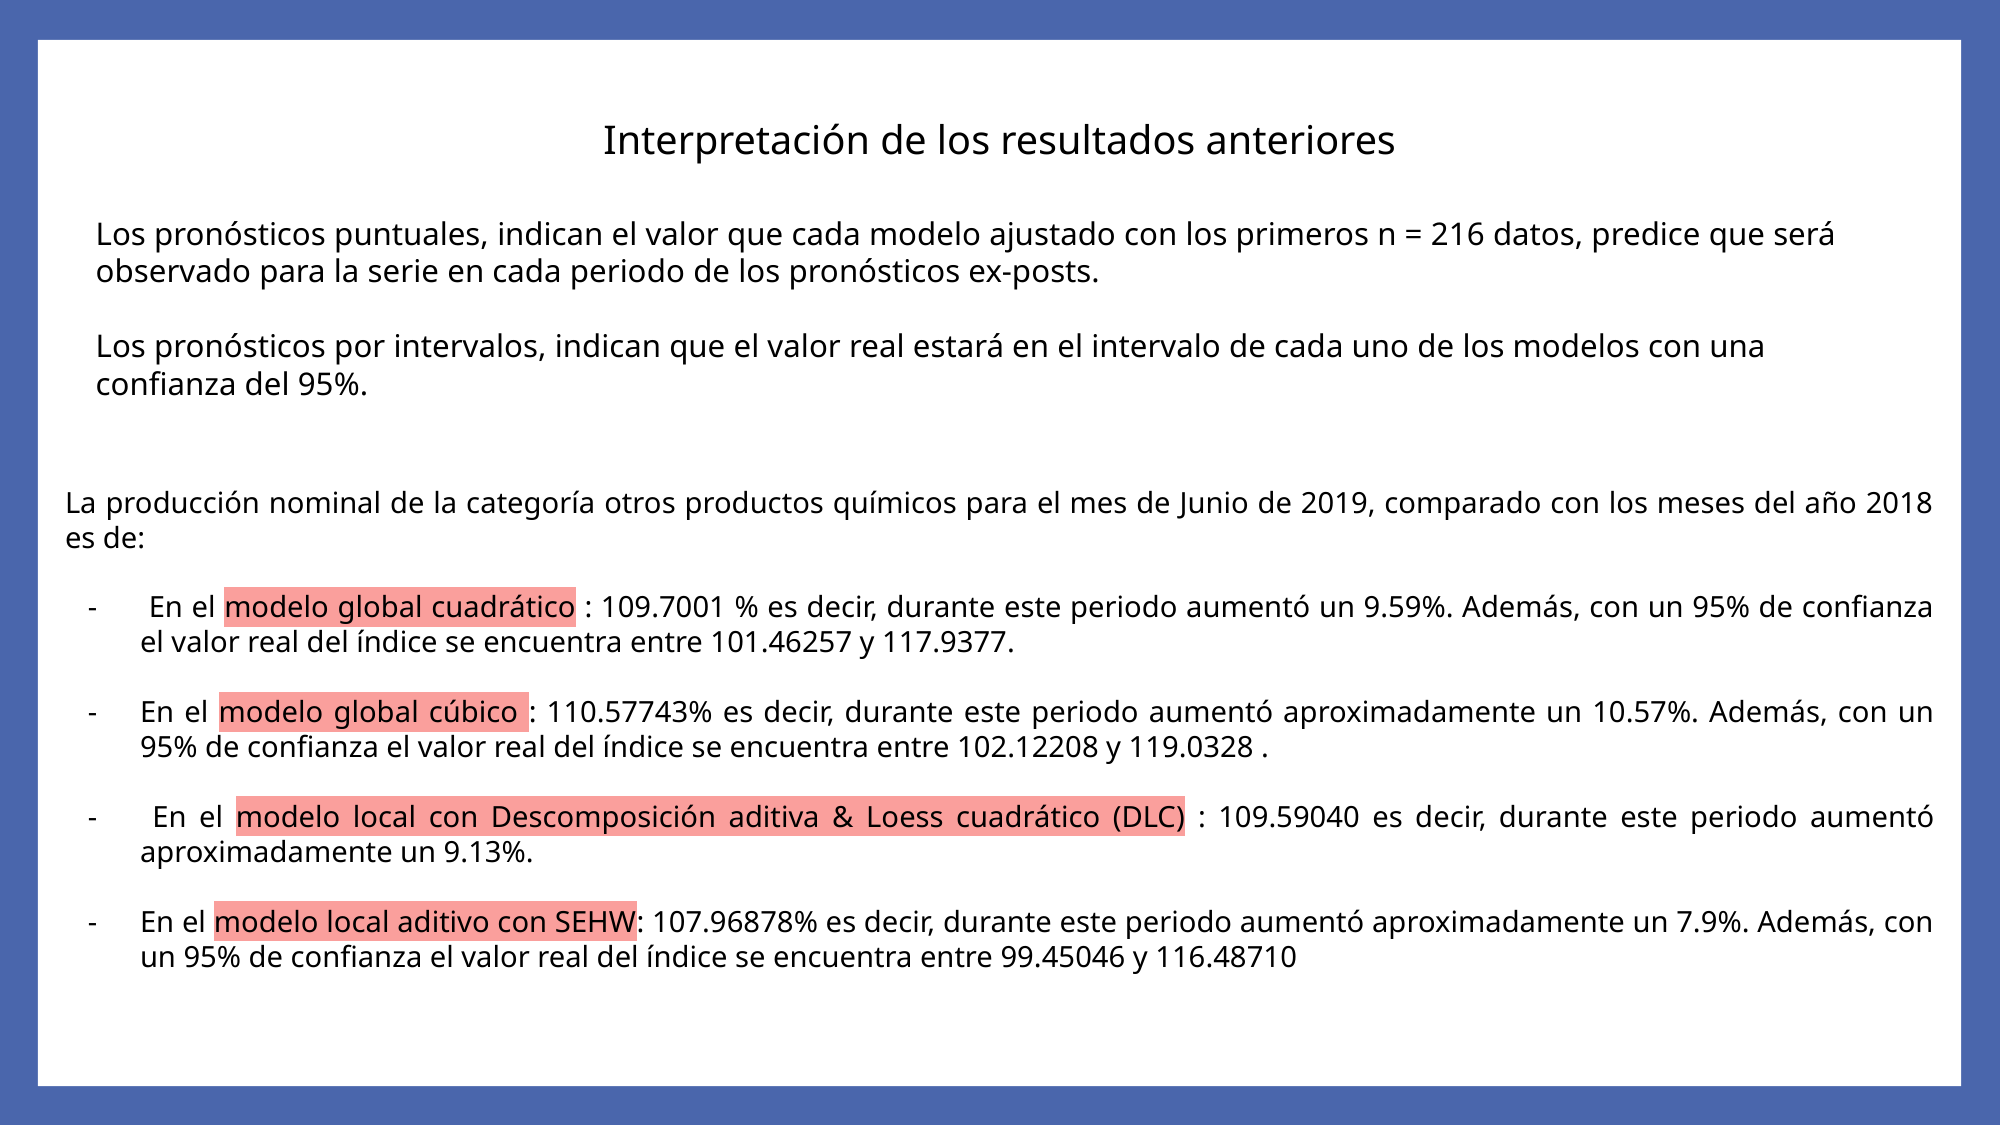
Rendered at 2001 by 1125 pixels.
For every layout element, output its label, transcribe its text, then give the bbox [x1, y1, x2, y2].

text_box La producción nominal de la categoría otros productos químicos para el mes de Junio de 2019, comparado con los meses del año 2018 es de: En el modelo global cuadrático : 109.7001 % es decir, durante este periodo aumentó un 9.59%. Además, con un 95% de confianza el valor real del índice se encuentra entre 101.46257 y 117.9377. En el modelo global cúbico : 110.57743% es decir, durante este periodo aumentó aproximadamente un 10.57%. Además, con un 95% de confianza el valor real del índice se encuentra entre 102.12208 y 119.0328 . En el modelo local con Descomposición aditiva & Loess cuadrático (DLC) : 109.59040 es decir, durante este periodo aumentó aproximadamente un 9.13%. En el modelo local aditivo con SEHW: 107.96878% es decir, durante este periodo aumentó aproximadamente un 7.9%. Además, con un 95% de confianza el valor real del índice se encuentra entre 99.45046 y 116.48710 [50, 468, 1950, 989]
text_box Los pronósticos puntuales, indican el valor que cada modelo ajustado con los primeros n = 216 datos, predice que será observado para la serie en cada periodo de los pronósticos ex-posts. Los pronósticos por intervalos, indican que el valor real estará en el intervalo de cada uno de los modelos con una confianza del 95%. [80, 199, 1866, 468]
text_box Interpretación de los resultados anteriores [467, 99, 1533, 178]
